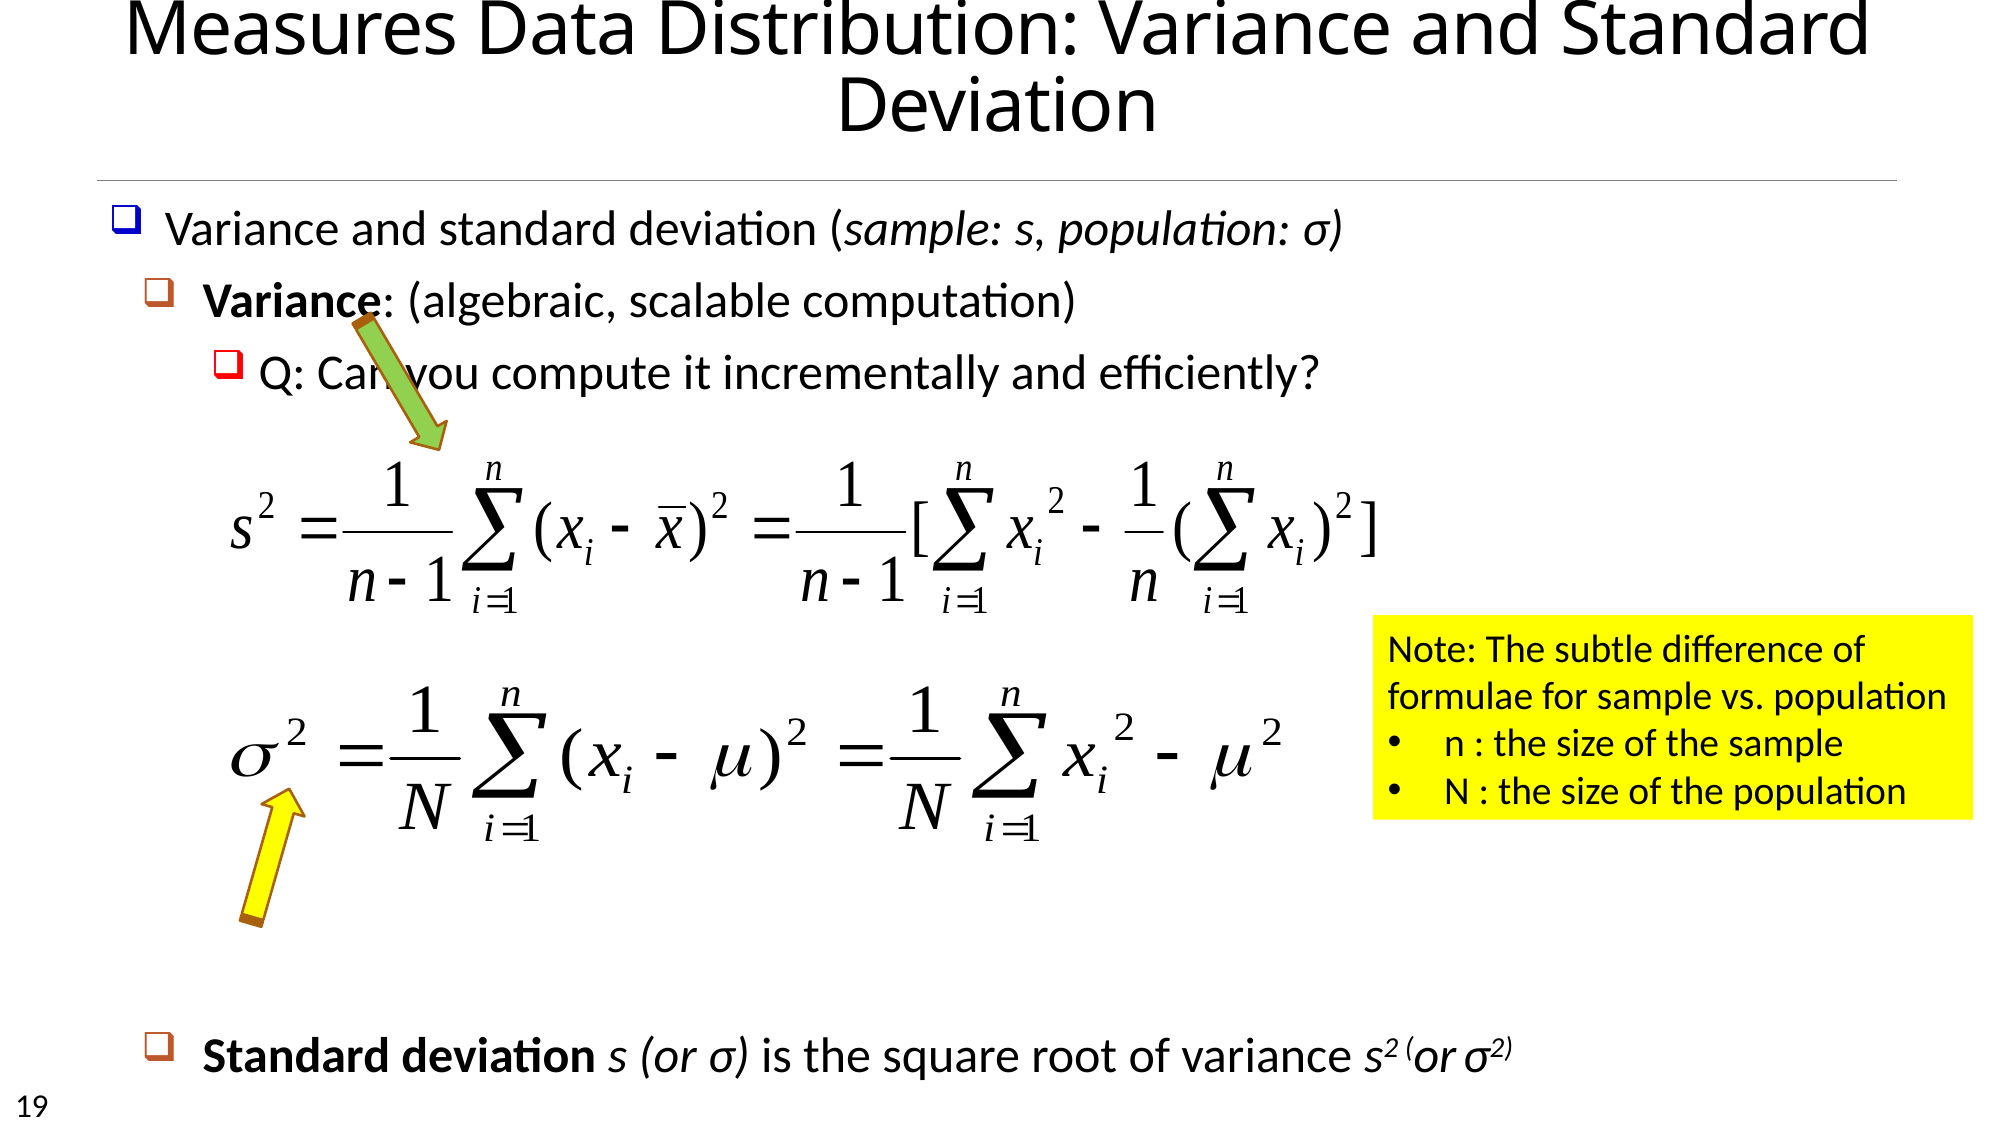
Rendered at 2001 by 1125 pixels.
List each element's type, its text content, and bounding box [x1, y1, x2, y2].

text_box [351, 311, 448, 433]
text_box [238, 865, 281, 929]
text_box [219, 435, 1389, 628]
title Measures Data Distribution: Variance and Standard Deviation [0, 0, 2000, 154]
text_box Note: The subtle difference of formulae for sample vs. population n : the size of the sample N : the size of the population [1373, 615, 1974, 820]
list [219, 660, 1303, 857]
list Variance and standard deviation (sample: s, population: σ) Variance: (algebraic, scalable computation) Q: Can you compute it incrementally and efficiently? Standard deviation s (or σ) is the square root of variance s2 (or σ2) [93, 187, 1864, 487]
